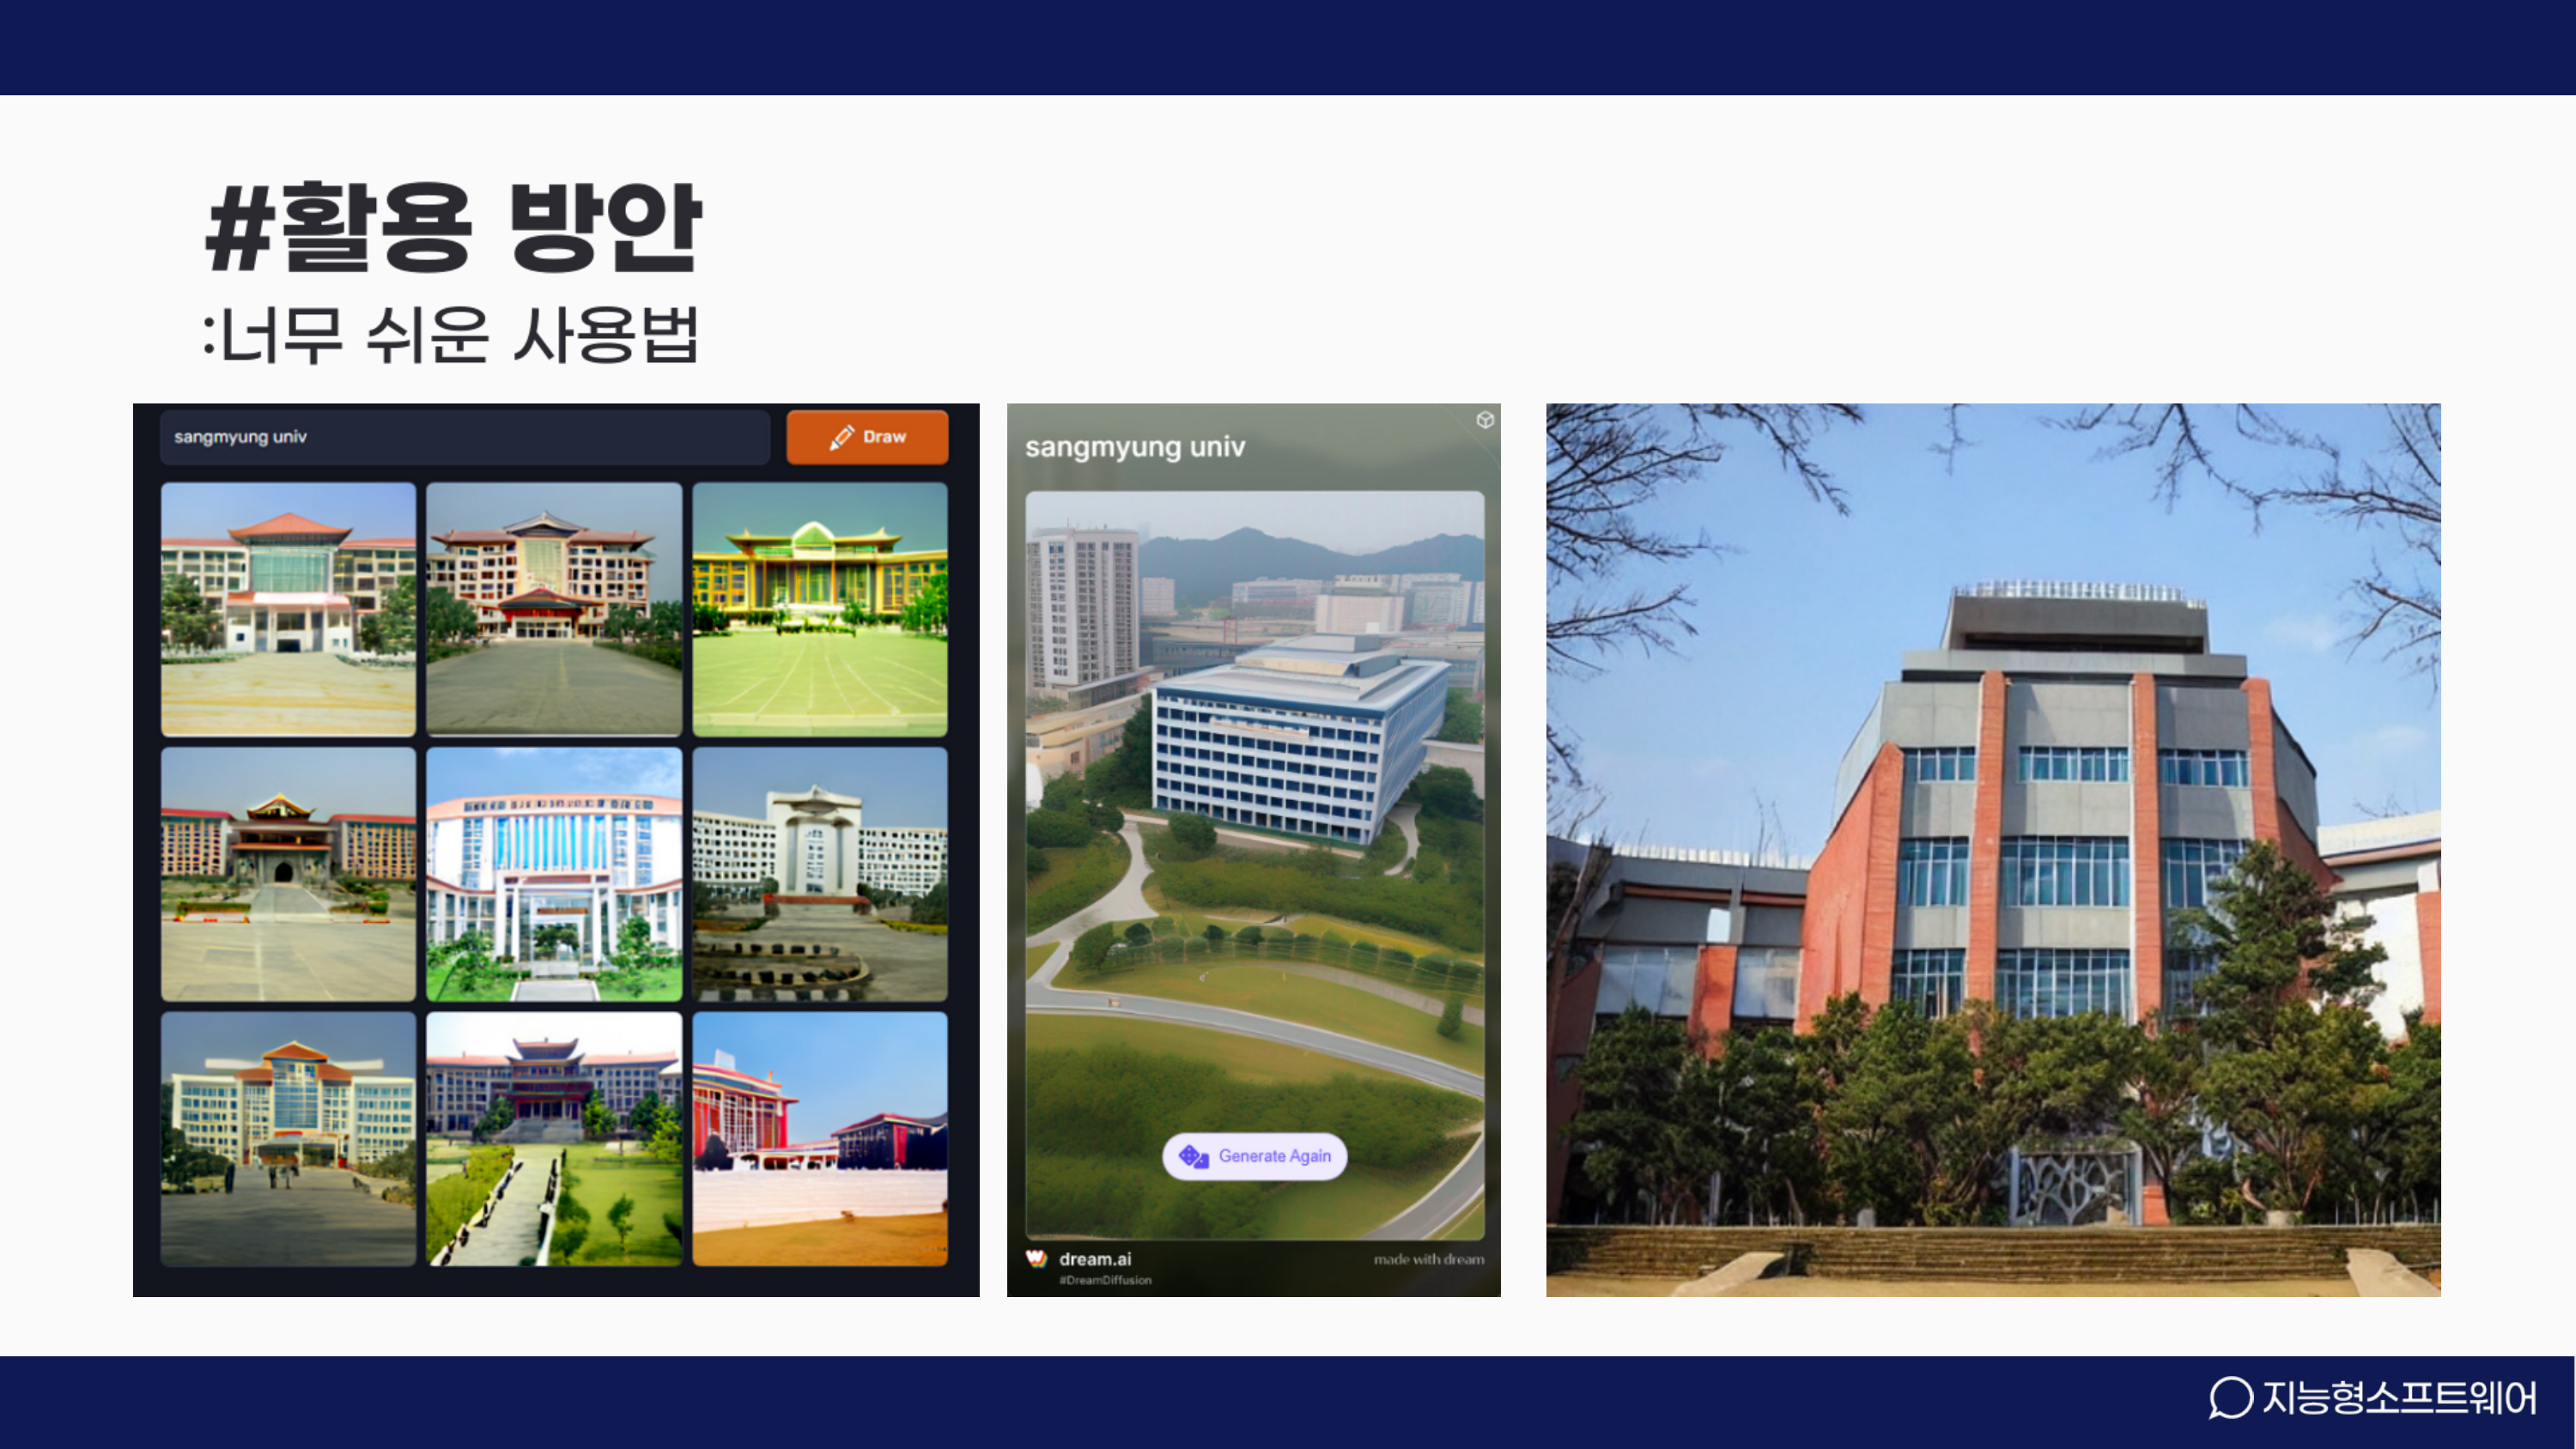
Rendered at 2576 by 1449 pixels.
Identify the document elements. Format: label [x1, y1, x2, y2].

text_box [0, 1356, 2576, 1449]
text_box [1006, 403, 1502, 1298]
text_box [133, 403, 981, 1298]
picture [186, 150, 751, 398]
text_box [1546, 403, 2441, 1298]
text_box [0, 0, 2576, 96]
